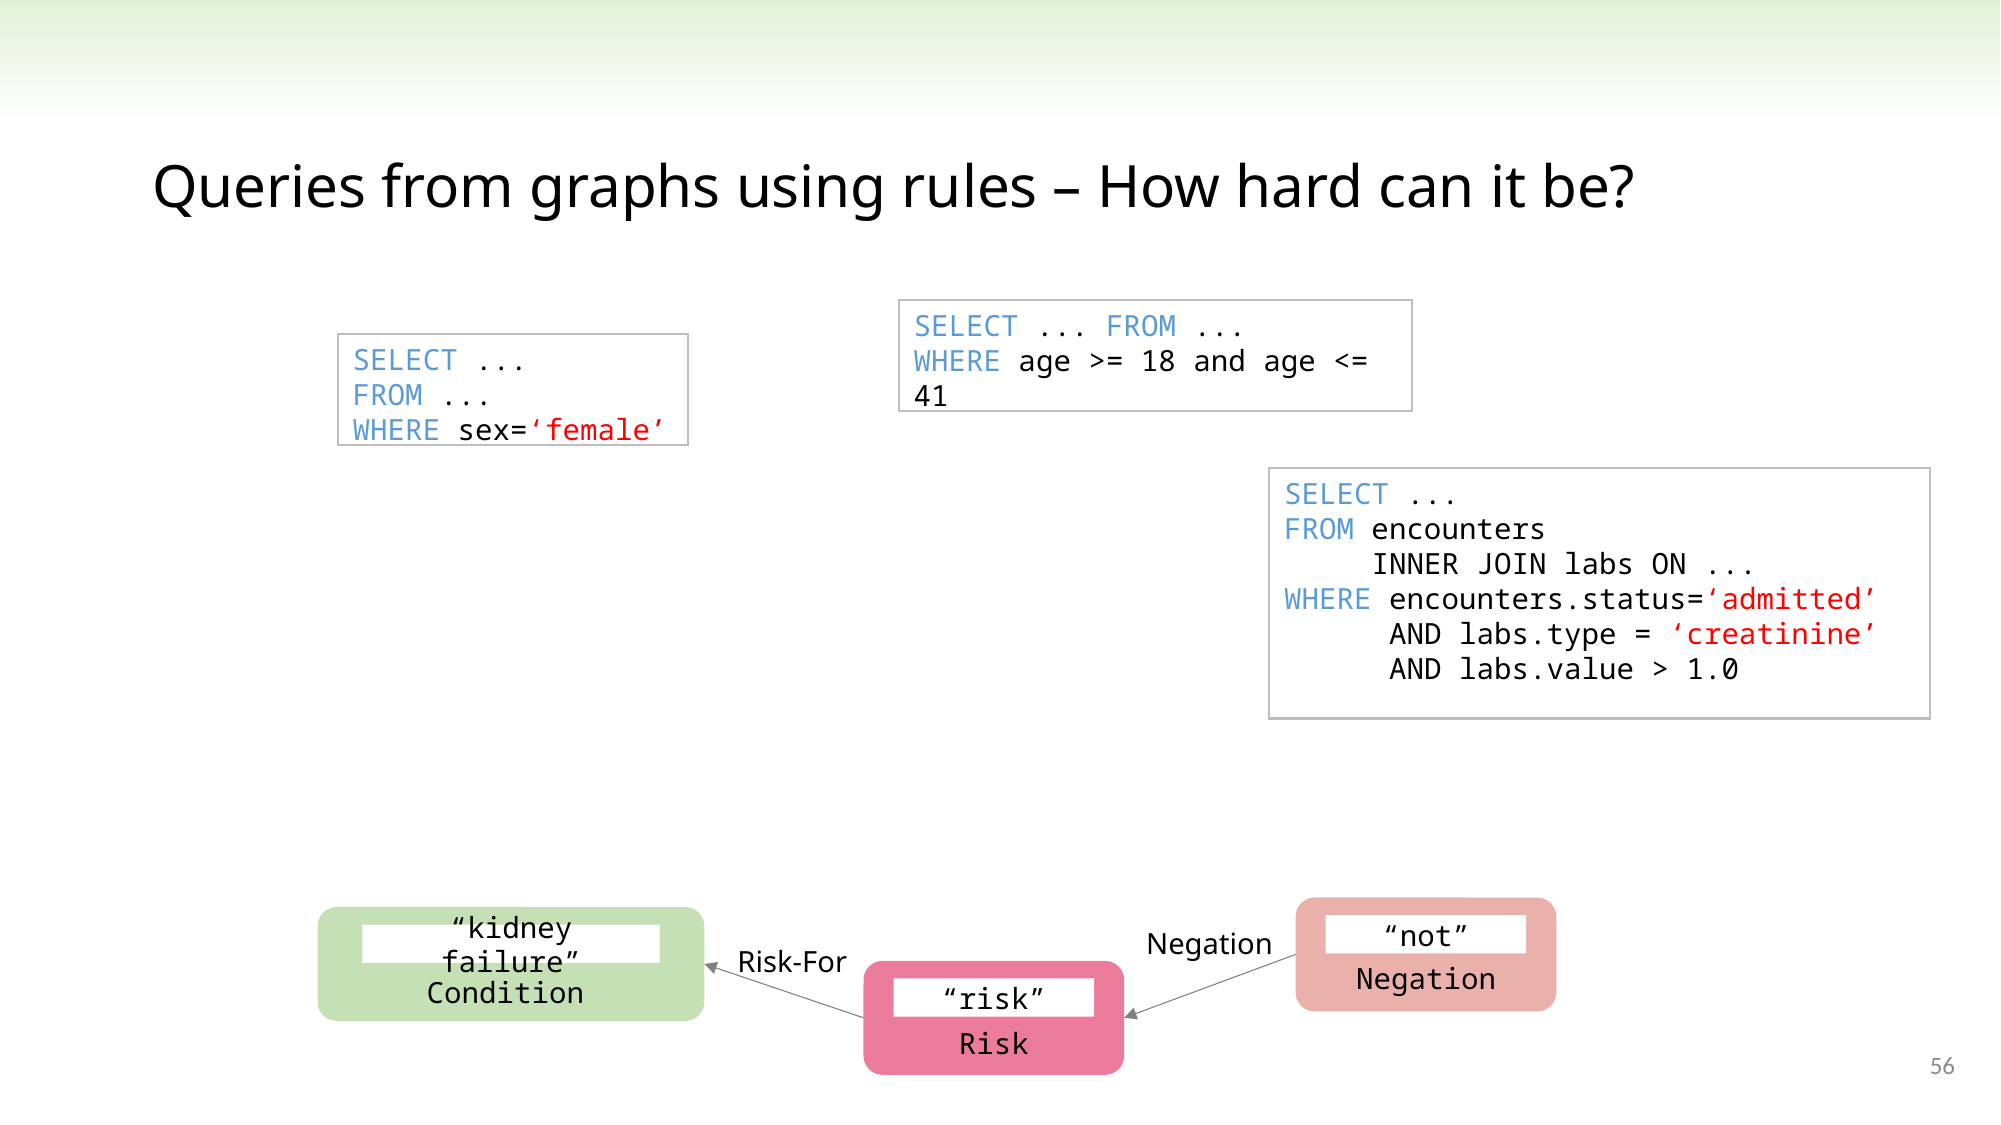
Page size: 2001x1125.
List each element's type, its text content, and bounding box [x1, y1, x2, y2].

text_box SELECT ... FROM encounters INNER JOIN labs ON ... WHERE encounters.status=‘admitted’ AND labs.type = ‘creatinine’ AND labs.value > 1.0 [1268, 467, 1931, 720]
text_box SELECT ... FROM ... WHERE sex=‘female’ [337, 333, 689, 446]
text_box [317, 906, 705, 1021]
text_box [863, 960, 1125, 1075]
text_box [1295, 897, 1557, 1012]
text_box SELECT ... FROM ... WHERE age >= 18 and age <= 41 [898, 299, 1413, 412]
text_box Negation [1131, 918, 1288, 954]
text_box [704, 963, 864, 1018]
text_box Risk-For [722, 935, 863, 963]
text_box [1124, 954, 1296, 1018]
slide_number 56 [1520, 1035, 1971, 1096]
text_box Queries from graphs using rules – How hard can it be? [137, 141, 1723, 227]
